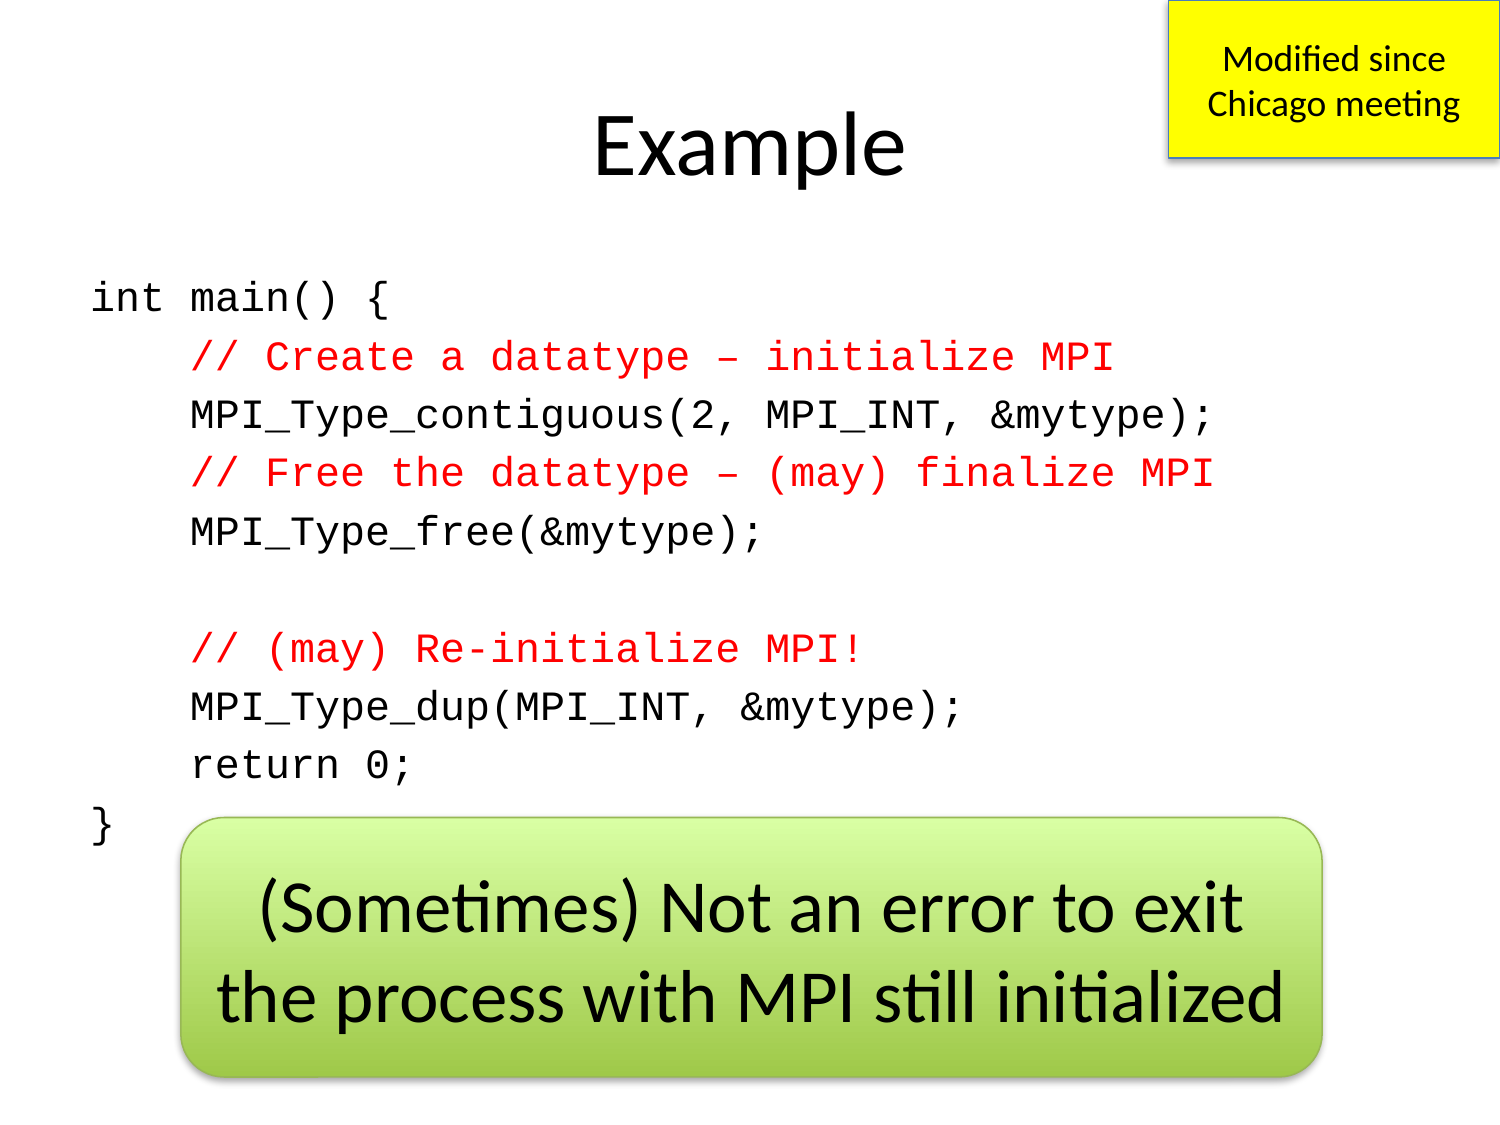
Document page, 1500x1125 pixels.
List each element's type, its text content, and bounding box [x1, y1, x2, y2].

list int main() { // Create a datatype – initialize MPI MPI_Type_contiguous(2, MPI_INT, &mytype); // Free the datatype – (may) finalize MPI MPI_Type_free(&mytype); // (may) Re-initialize MPI! MPI_Type_dup(MPI_INT, &mytype); return 0; } [75, 262, 1425, 1005]
text_box Modified since Chicago meeting [1168, 0, 1500, 159]
text_box (Sometimes) Not an error to exit the process with MPI still initialized [180, 816, 1323, 1078]
title Example [75, 45, 1425, 233]
